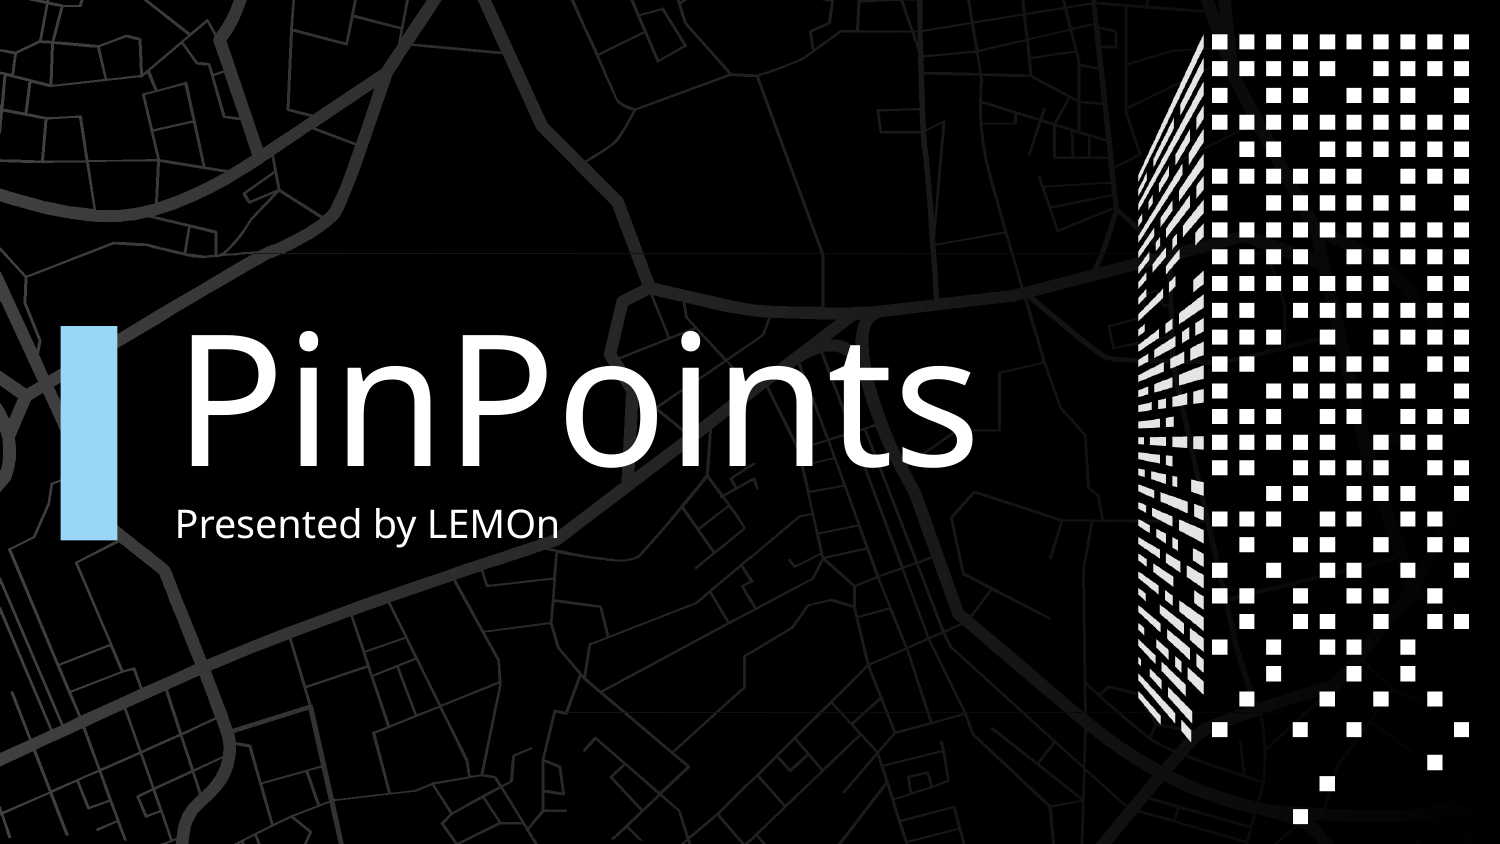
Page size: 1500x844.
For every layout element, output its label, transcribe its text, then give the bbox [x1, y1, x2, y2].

title PinPoints [159, 291, 1109, 494]
text_box [60, 326, 118, 541]
subtitle Presented by LEMOn [159, 494, 1109, 552]
picture [1114, 7, 1500, 844]
